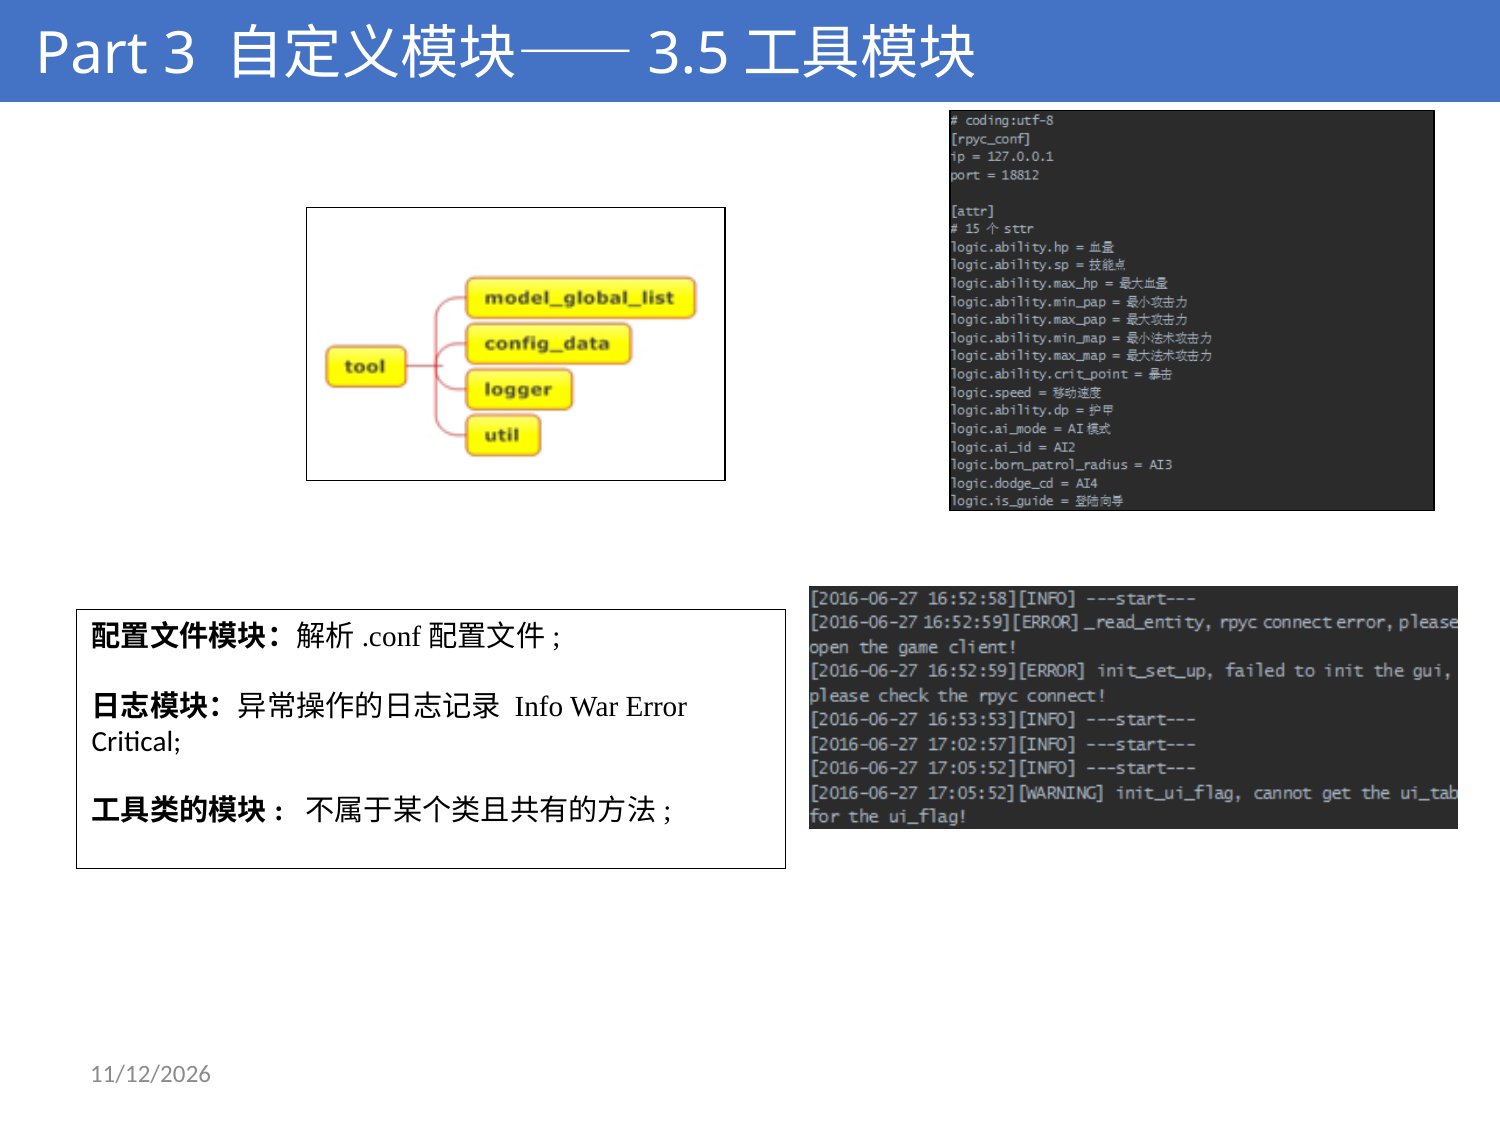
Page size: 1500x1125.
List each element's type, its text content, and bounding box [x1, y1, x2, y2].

text_box 配置文件模块：解析.conf配置文件; 日志模块：异常操作的日志记录 Info War Error Critical; 工具类的模块: 不属于某个类且共有的方法; [76, 609, 786, 869]
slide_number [75, 1042, 425, 1103]
picture [808, 585, 1458, 829]
picture [0, 0, 1500, 102]
picture [950, 110, 1434, 511]
picture [306, 207, 725, 480]
